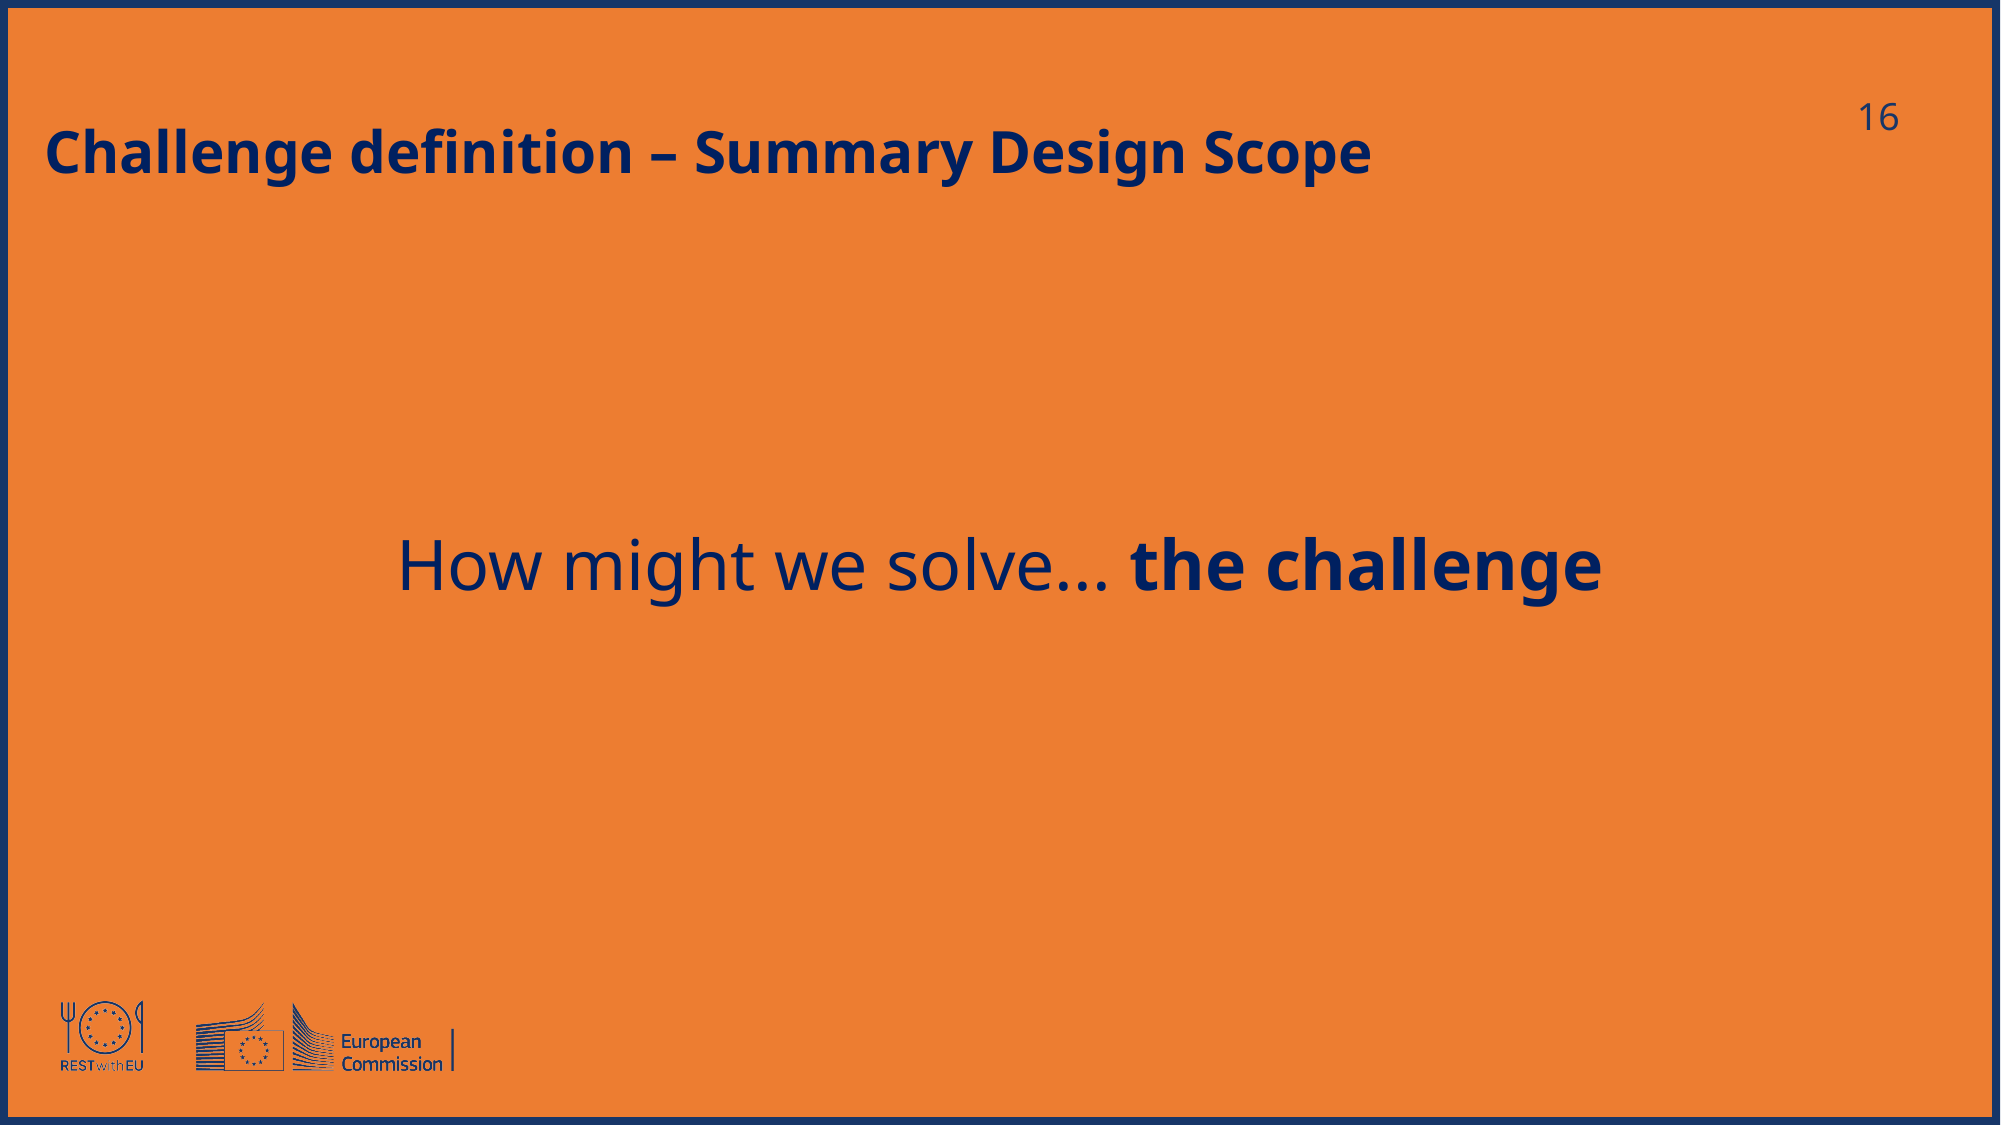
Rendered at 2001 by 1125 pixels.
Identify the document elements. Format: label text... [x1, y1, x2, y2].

picture [61, 1000, 143, 1071]
picture [196, 1002, 454, 1071]
text_box How might we solve... the challenge [50, 512, 1950, 612]
text_box Challenge definition – Summary Design Scope [0, 107, 1418, 193]
